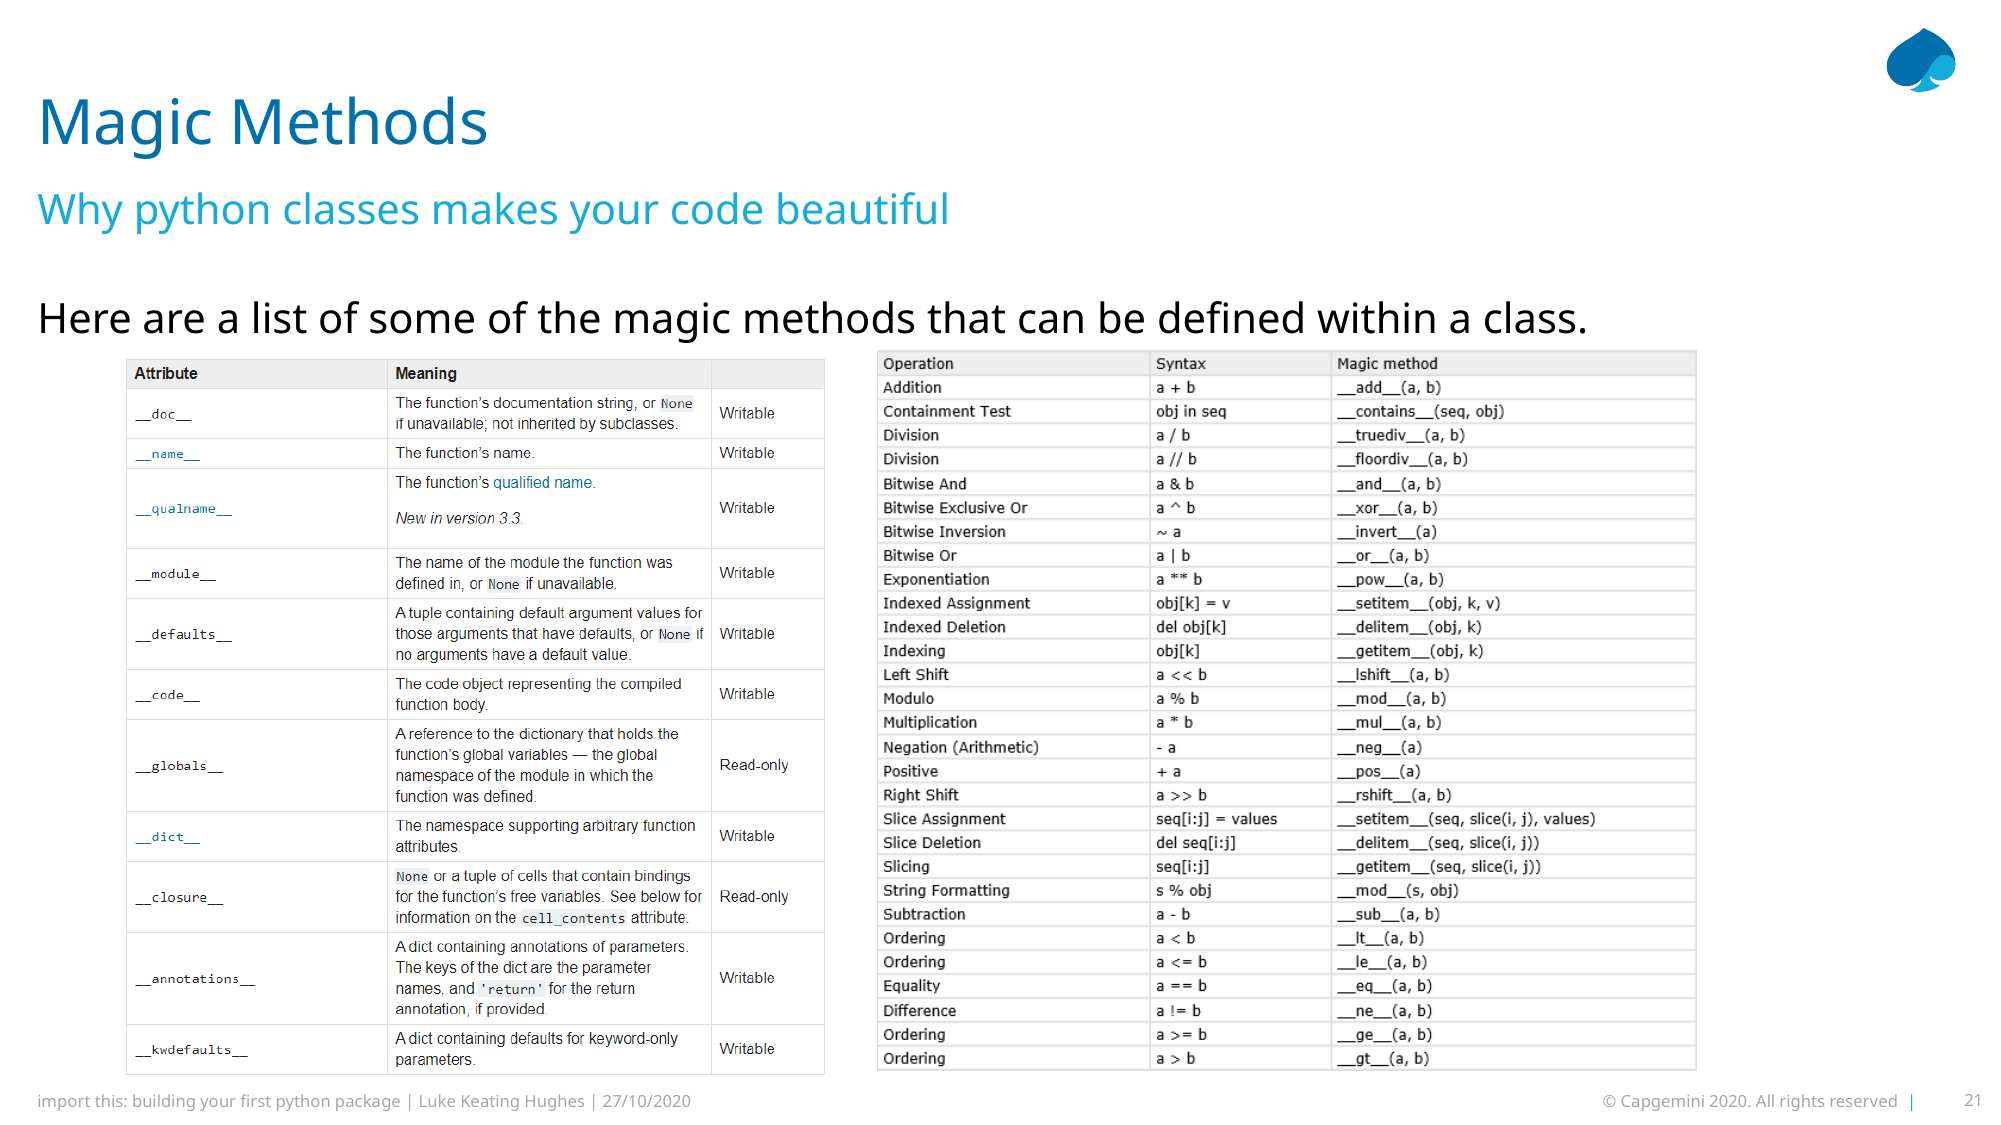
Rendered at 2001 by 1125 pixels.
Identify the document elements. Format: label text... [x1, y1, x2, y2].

list Here are a list of some of the magic methods that can be defined within a class. [37, 297, 1957, 1031]
picture [877, 350, 1697, 1071]
picture [114, 349, 839, 1083]
list Why python classes makes your code beautiful [37, 188, 1957, 272]
title Magic Methods [37, 0, 1863, 182]
